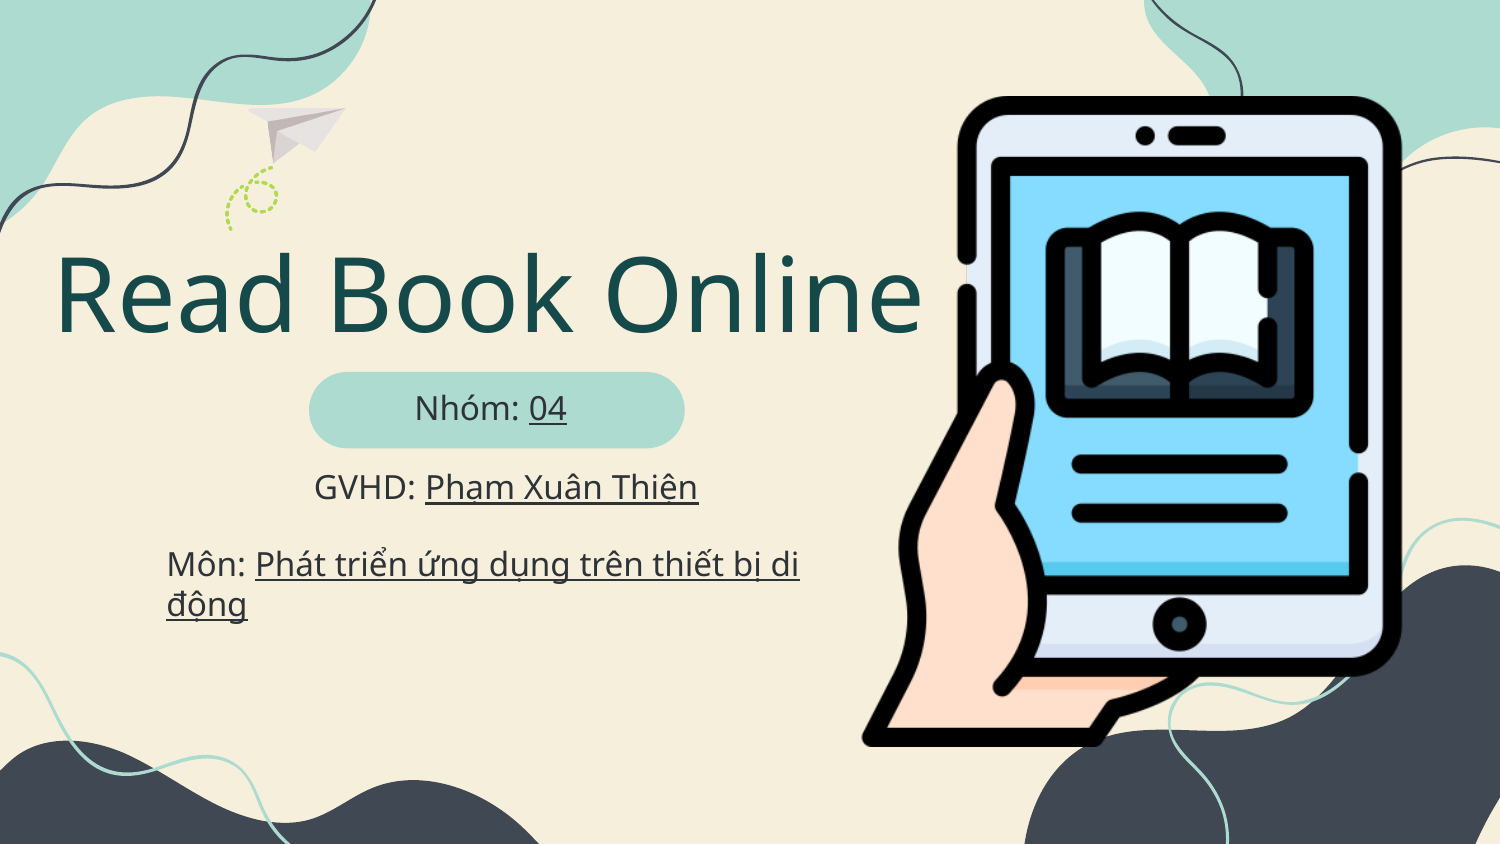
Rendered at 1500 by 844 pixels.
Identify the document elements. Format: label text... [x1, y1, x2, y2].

text_box [308, 371, 683, 449]
text_box GVHD: Phạm Xuân Thiện [313, 466, 784, 478]
title Read Book Online [0, 243, 801, 558]
subtitle Nhóm: 04 [414, 386, 740, 422]
picture [223, 108, 347, 231]
text_box Môn: Phát triển ứng dụng trên thiết bị di động [166, 542, 801, 570]
picture [806, 96, 1458, 747]
